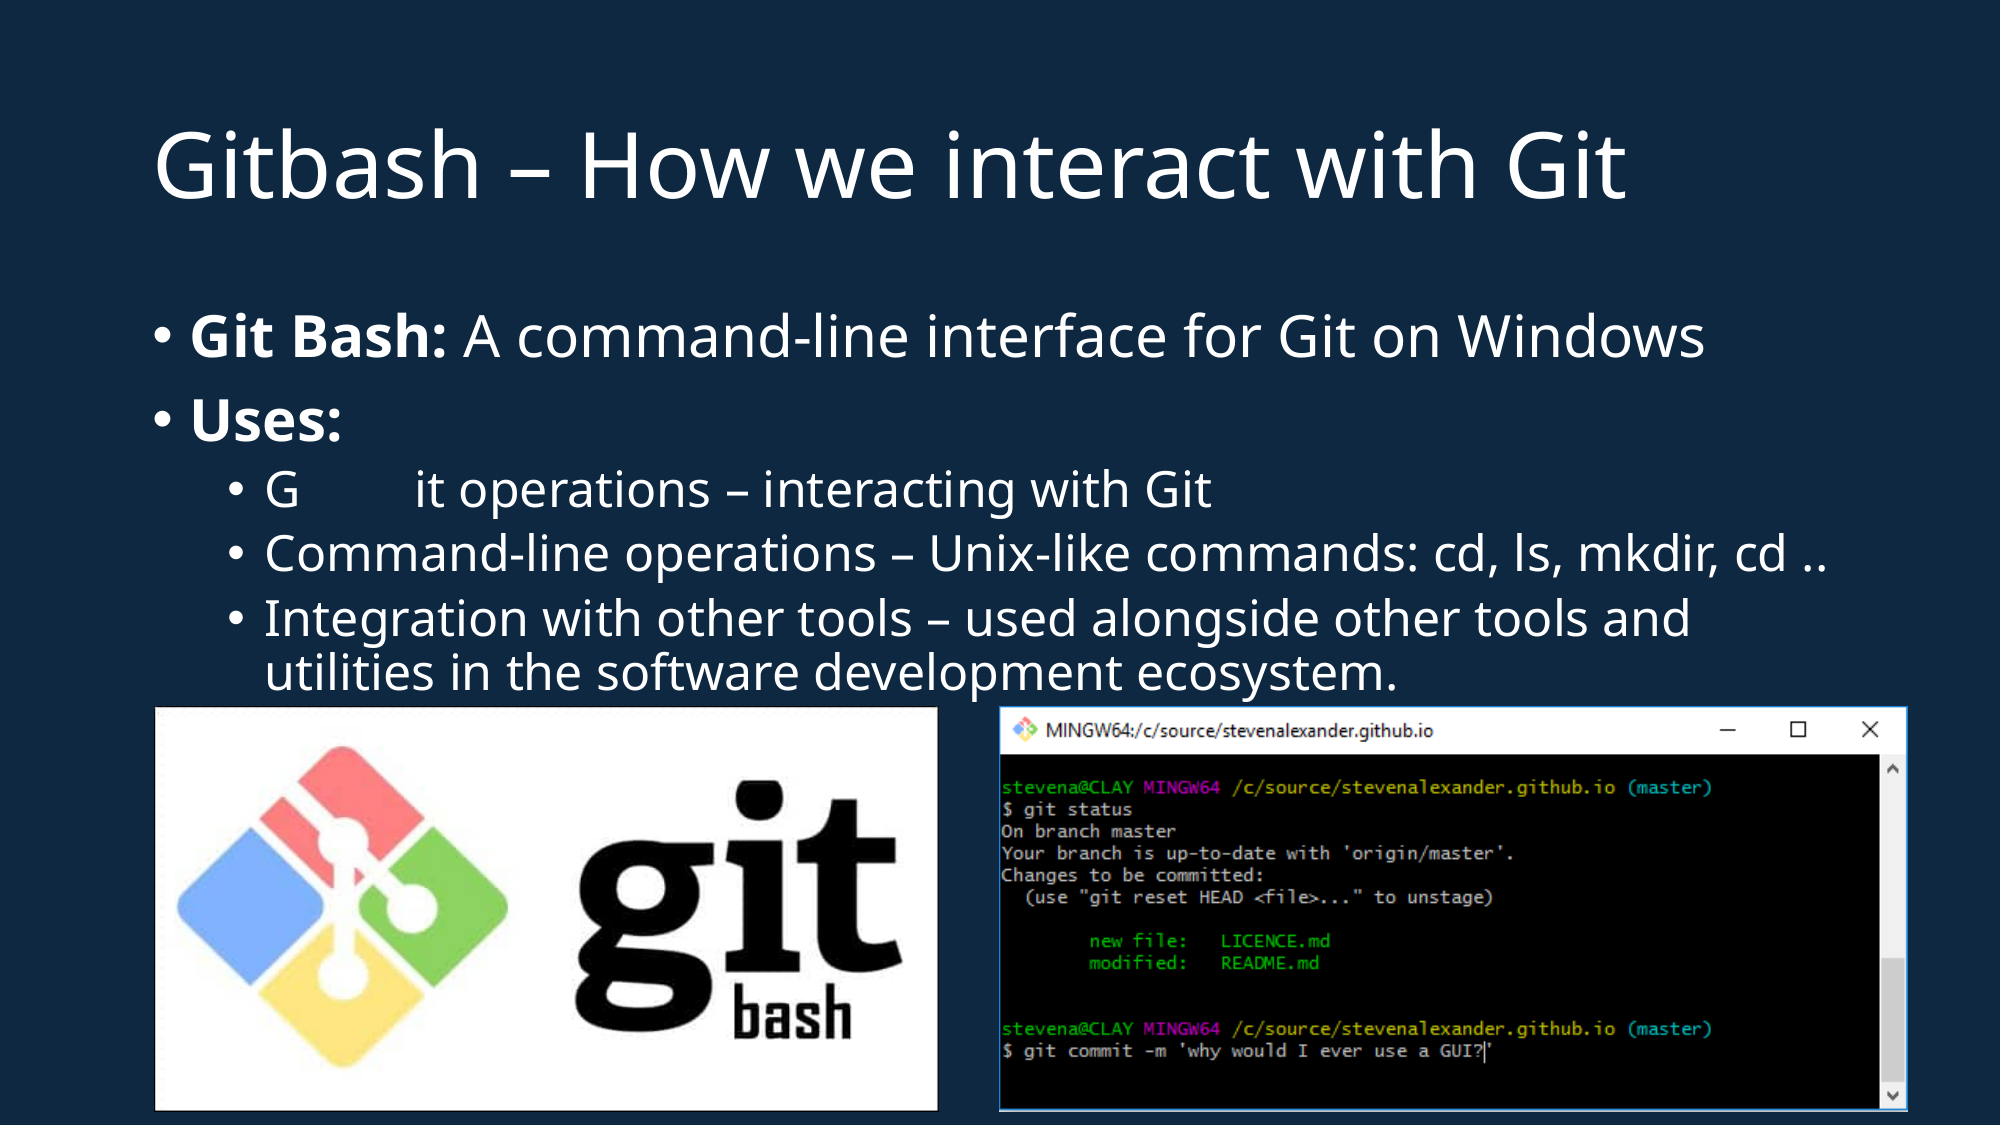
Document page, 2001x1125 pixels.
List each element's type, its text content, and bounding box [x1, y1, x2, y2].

picture [154, 706, 940, 1113]
title Gitbash – How we interact with Git [137, 59, 1863, 278]
list Git Bash: A command-line interface for Git on Windows Uses: G it operations – interacting with Git Command-line operations – Unix-like commands: cd, ls, mkdir, cd .. Integration with other tools – used alongside other tools and utilities in the software development ecosystem. [137, 299, 1863, 1014]
picture [999, 706, 1909, 1113]
